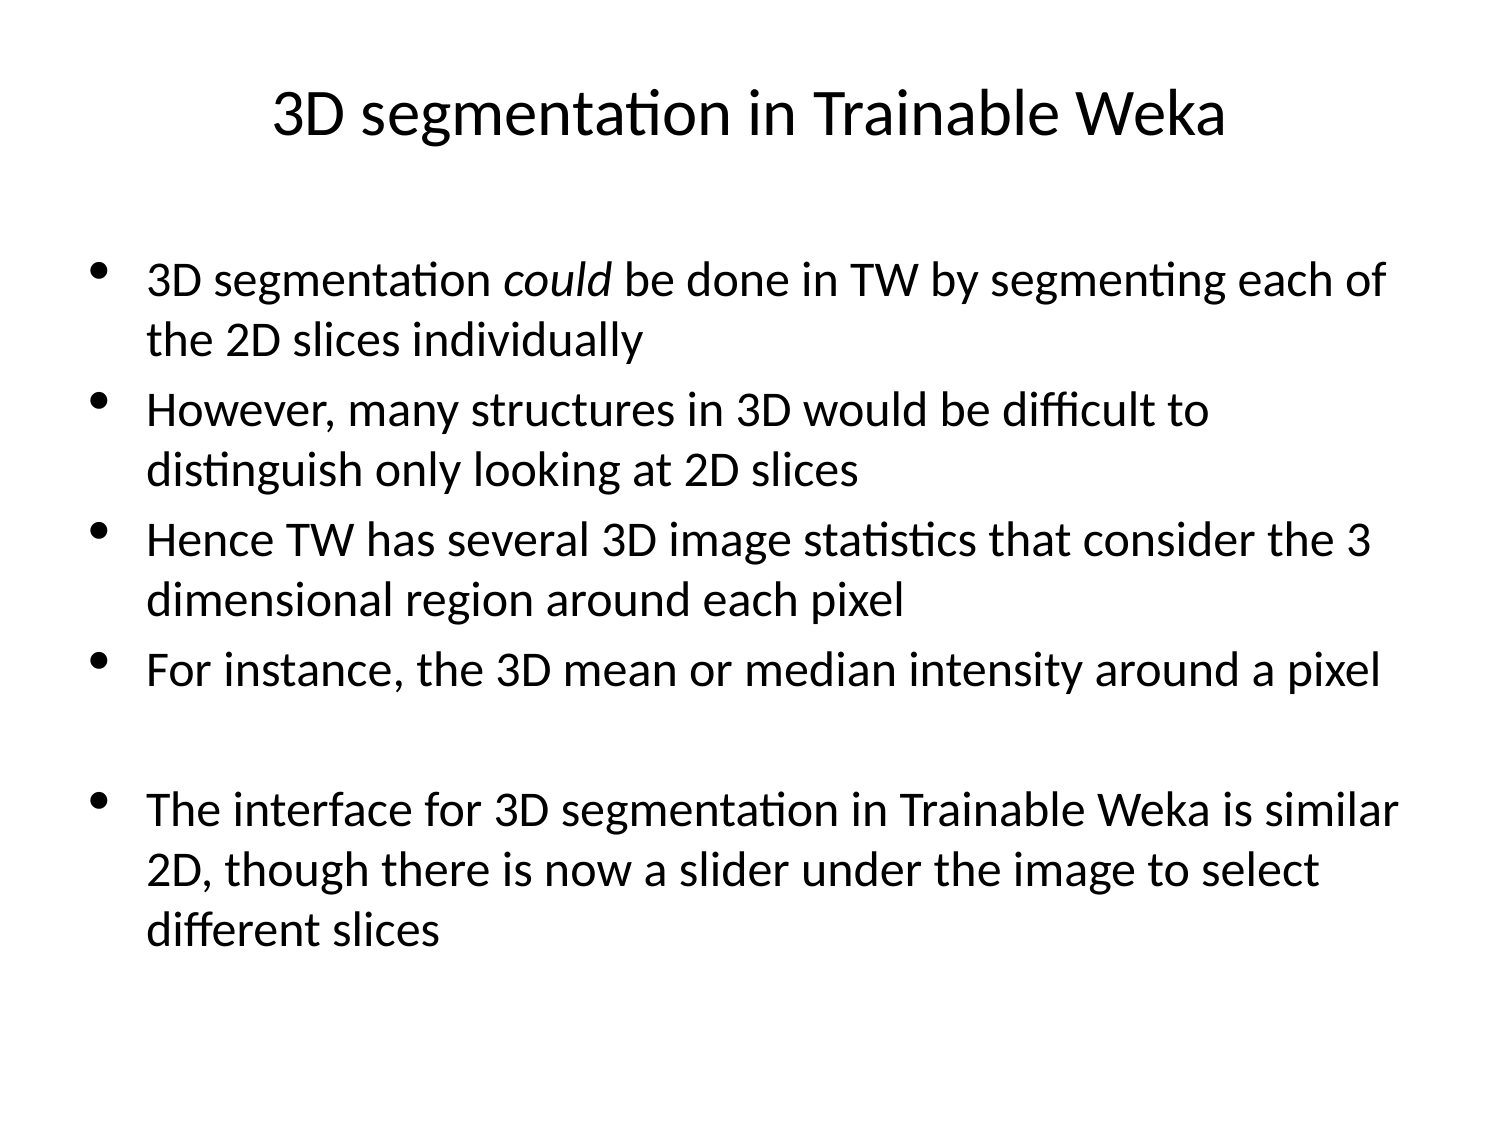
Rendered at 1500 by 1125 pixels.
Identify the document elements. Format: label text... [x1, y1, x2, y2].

text_box 3D segmentation in Trainable Weka [75, 45, 1425, 172]
text_box 3D segmentation could be done in TW by segmenting each of the 2D slices individually However, many structures in 3D would be difficult to distinguish only looking at 2D slices Hence TW has several 3D image statistics that consider the 3 dimensional region around each pixel For instance, the 3D mean or median intensity around a pixel The interface for 3D segmentation in Trainable Weka is similar 2D, though there is now a slider under the image to select different slices [75, 184, 1425, 1004]
